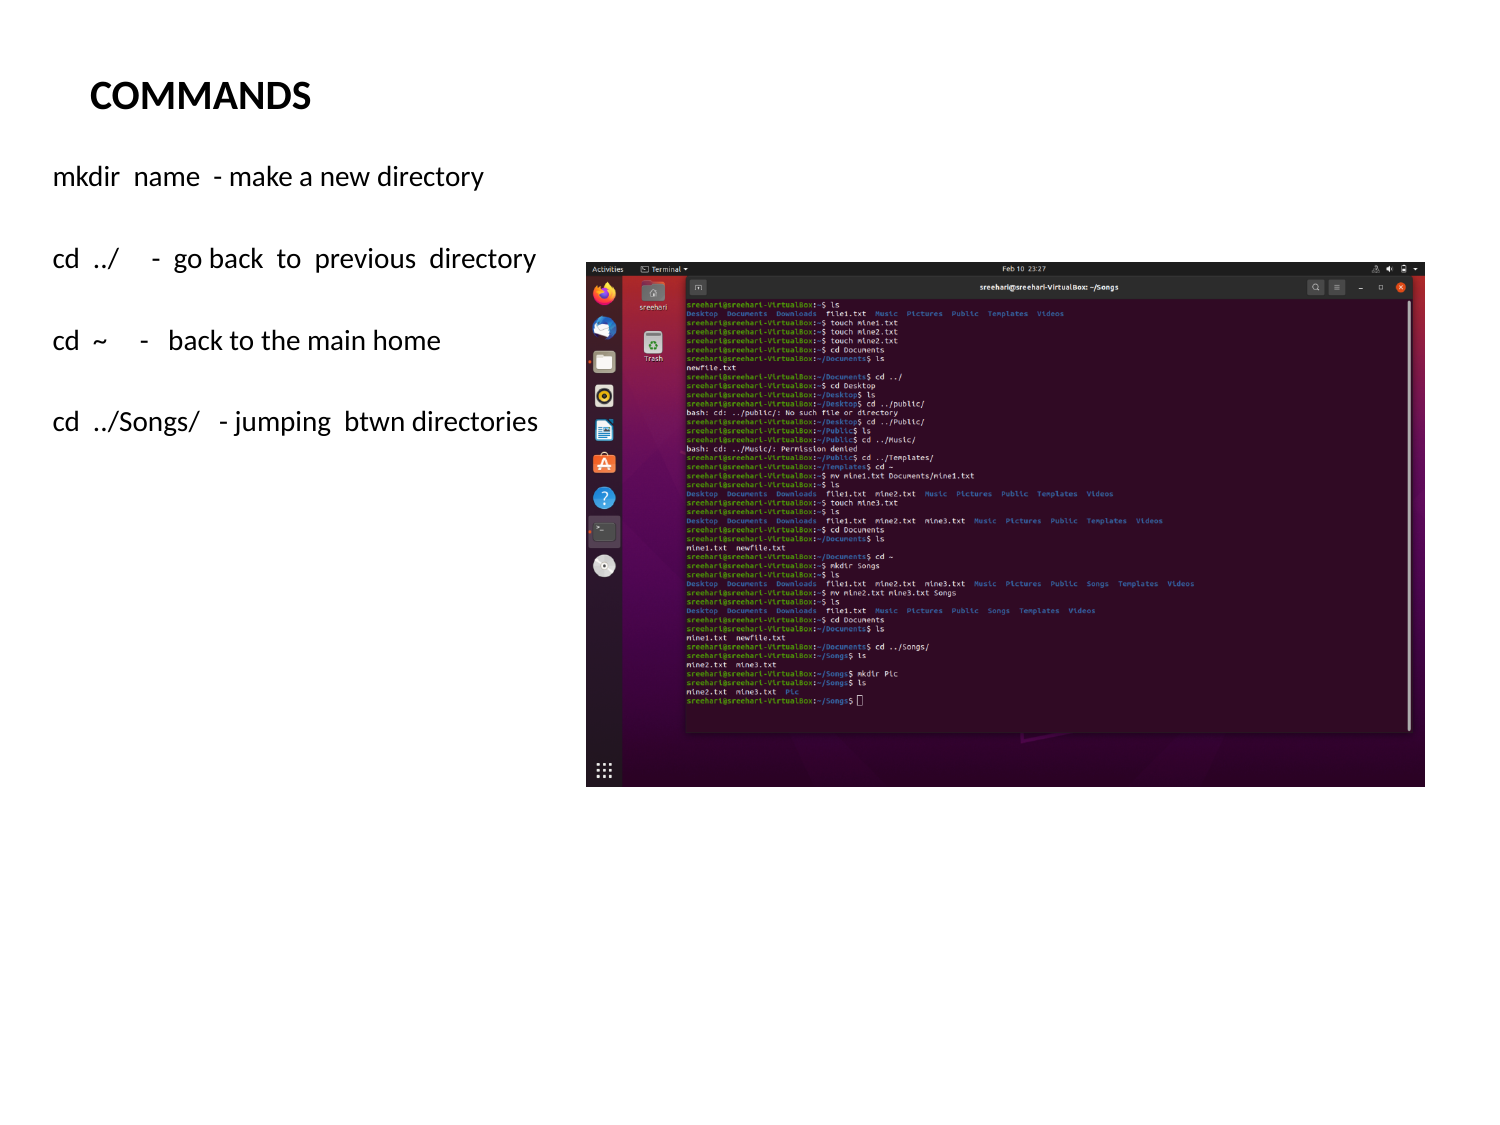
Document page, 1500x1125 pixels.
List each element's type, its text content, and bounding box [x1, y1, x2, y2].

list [586, 262, 1426, 788]
list mkdir name - make a new directory cd ../ - go back to previous directory cd ~ - back to the main home cd ../Songs/ - jumping btwn directories [37, 149, 569, 1005]
title COMMANDS [75, 44, 569, 125]
